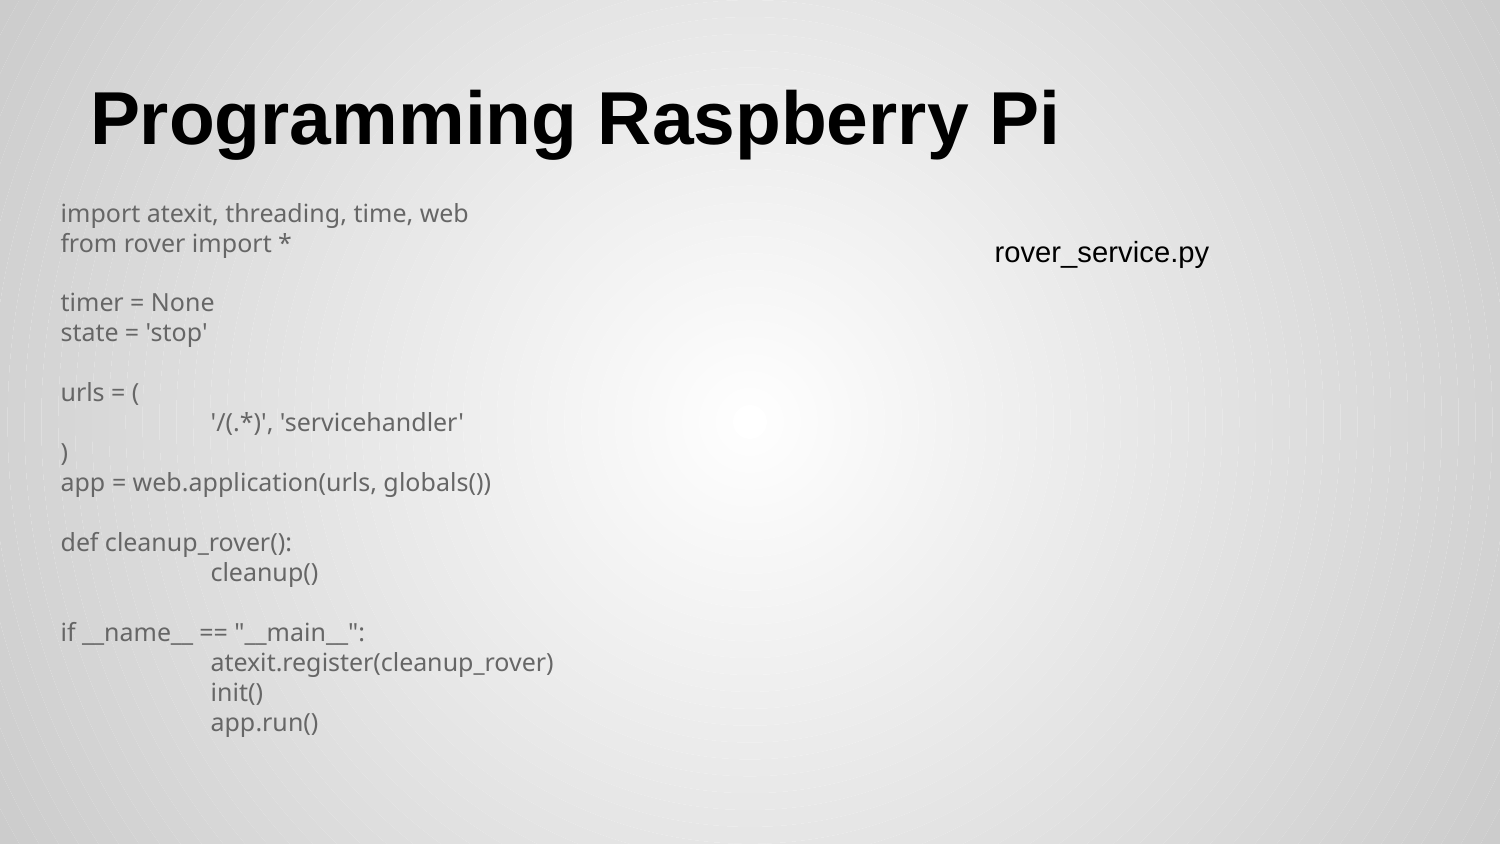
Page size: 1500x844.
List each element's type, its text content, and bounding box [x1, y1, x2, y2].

text_box import atexit, threading, time, web from rover import * timer = None state = 'stop' urls = ( '/(.*)', 'servicehandler' ) app = web.application(urls, globals()) def cleanup_rover(): cleanup() if __name__ == "__main__": atexit.register(cleanup_rover) init() app.run() [45, 189, 1465, 744]
text_box rover_service.py [979, 226, 1262, 276]
title Programming Raspberry Pi [75, 33, 1425, 175]
